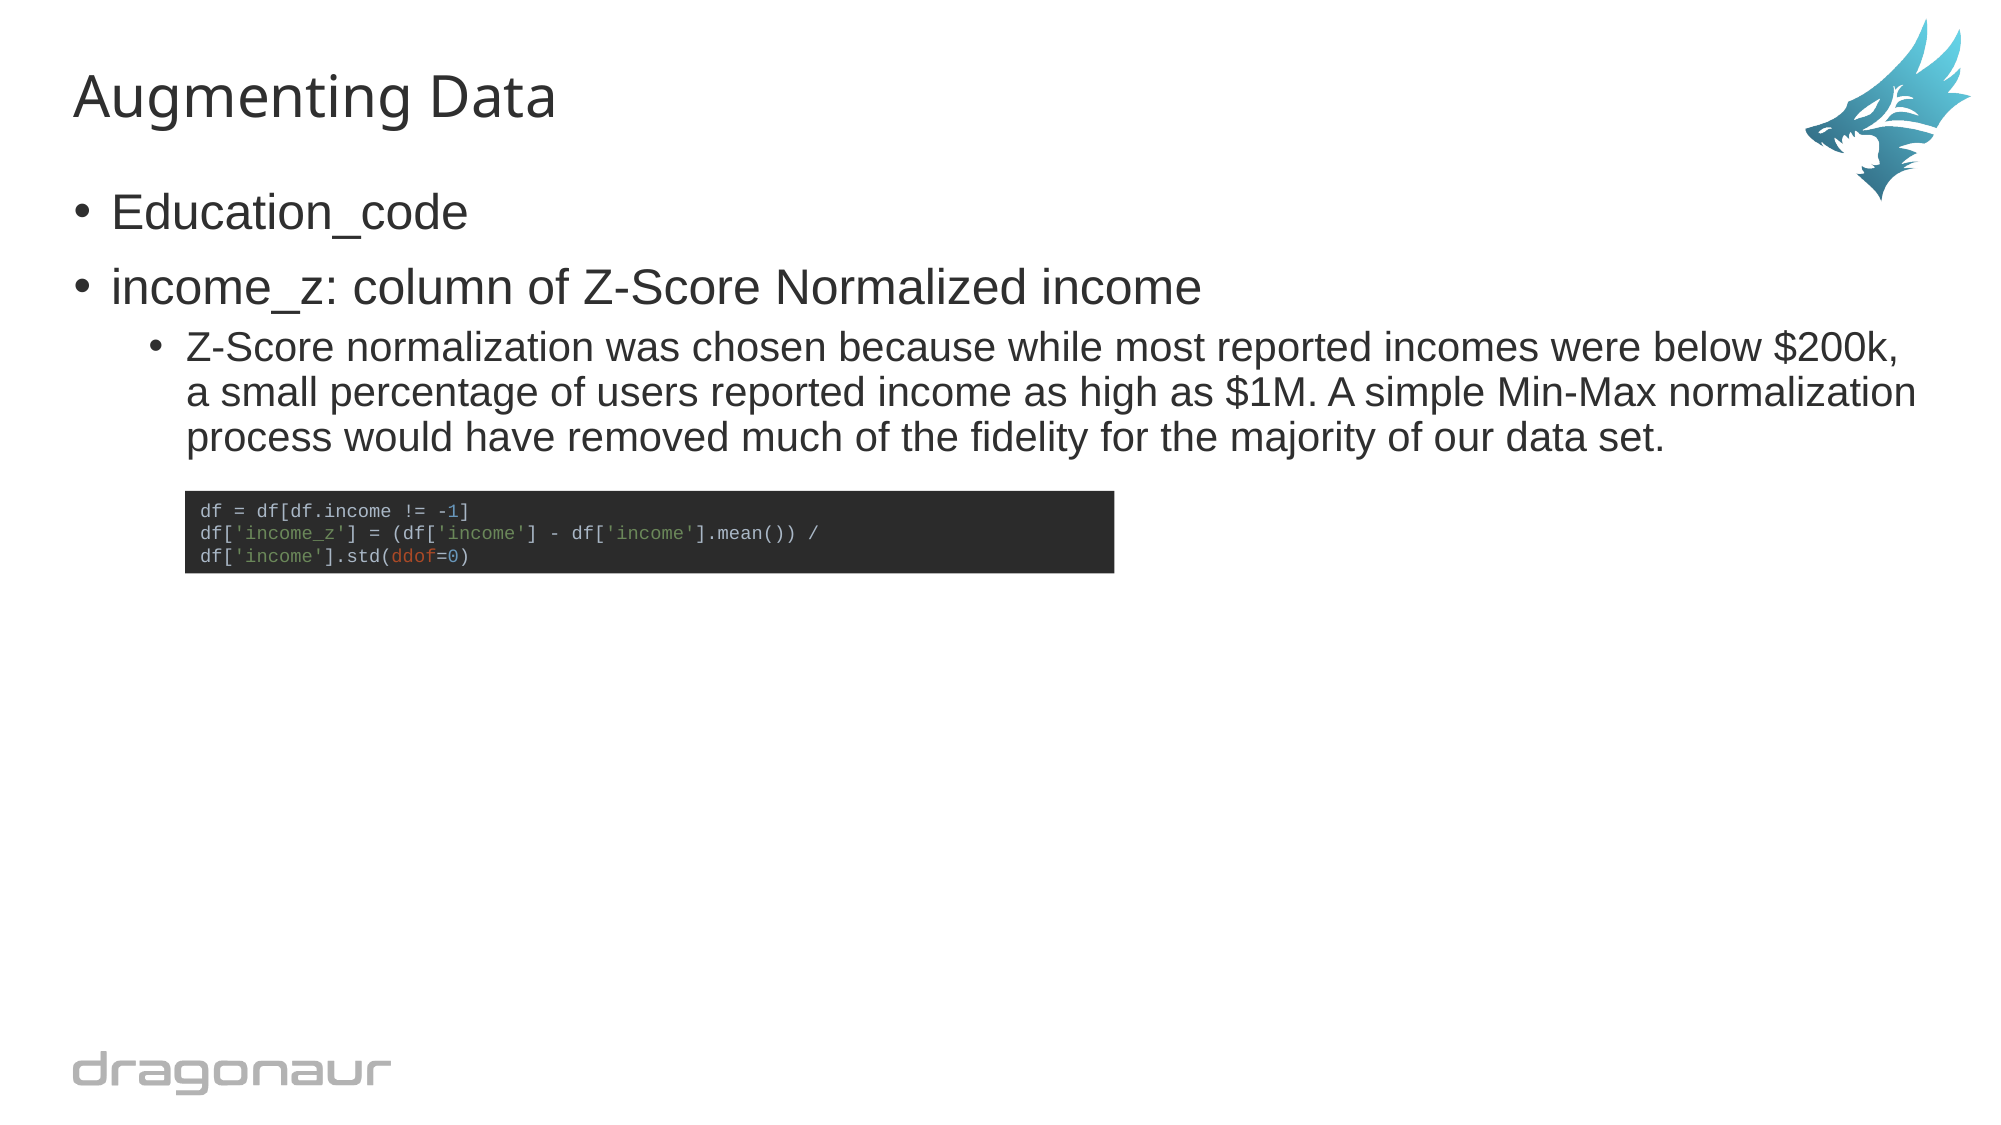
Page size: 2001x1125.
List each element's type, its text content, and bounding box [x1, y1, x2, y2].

picture [1796, 18, 1981, 202]
title Augmenting Data [58, 59, 1947, 160]
text_box df = df[df.income != -1] df['income_z'] = (df['income'] - df['income'].mean()) / df['income'].std(ddof=0) [185, 490, 1115, 574]
list Education_code income_z: column of Z-Score Normalized income Z-Score normalization was chosen because while most reported incomes were below $200k, a small percentage of users reported income as high as $1M. A simple Min-Max normalization process would have removed much of the fidelity for the majority of our data set. [58, 178, 1947, 1014]
